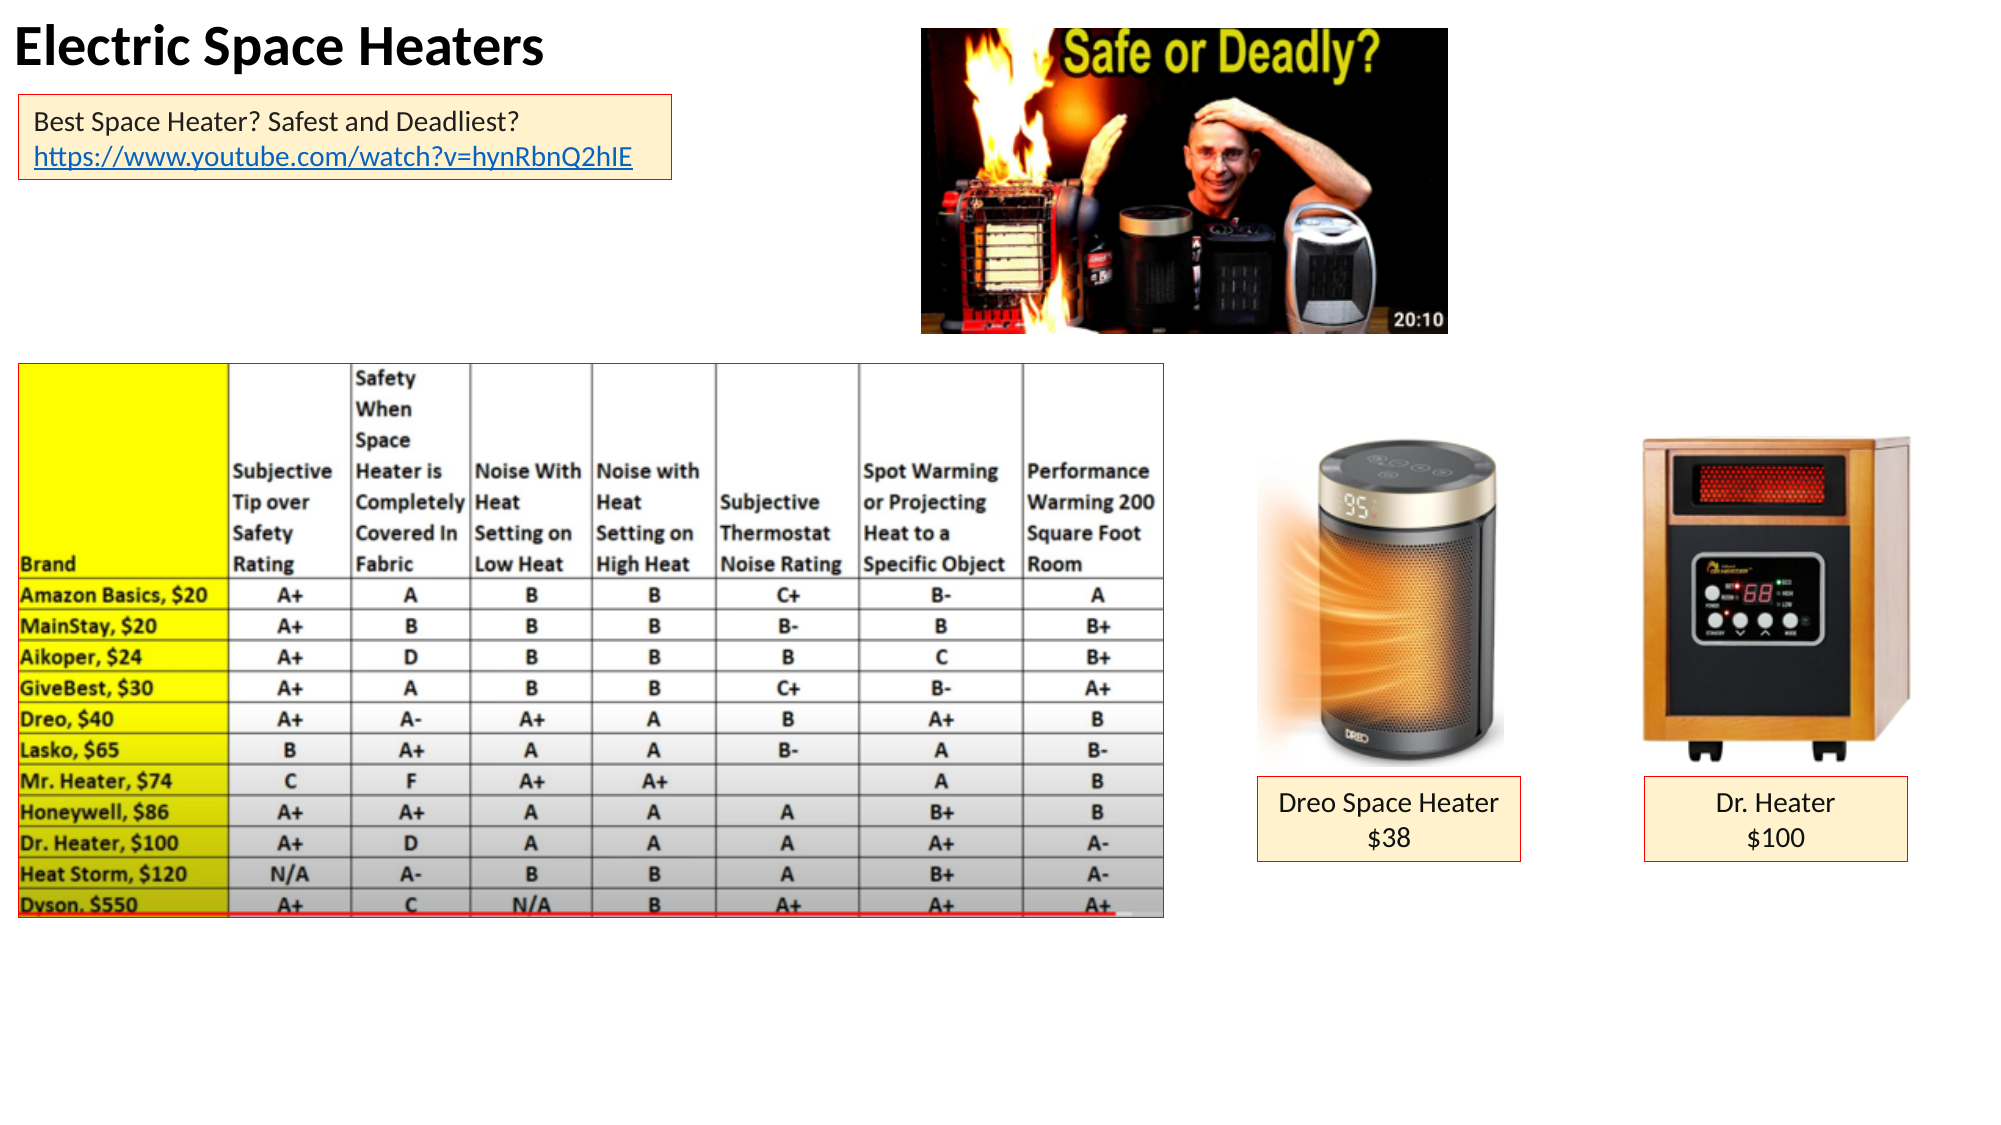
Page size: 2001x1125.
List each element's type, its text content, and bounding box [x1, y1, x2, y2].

text_box Best Space Heater? Safest and Deadliest? https://www.youtube.com/watch?v=hynRbnQ2hIE [18, 94, 672, 180]
picture [18, 363, 1164, 918]
picture [1639, 436, 1914, 767]
text_box Dr. Heater $100 [1644, 776, 1908, 862]
picture [921, 28, 1448, 334]
text_box Electric Space Heaters [0, 0, 583, 85]
text_box Dreo Space Heater $38 [1257, 776, 1521, 862]
picture [1257, 436, 1504, 767]
